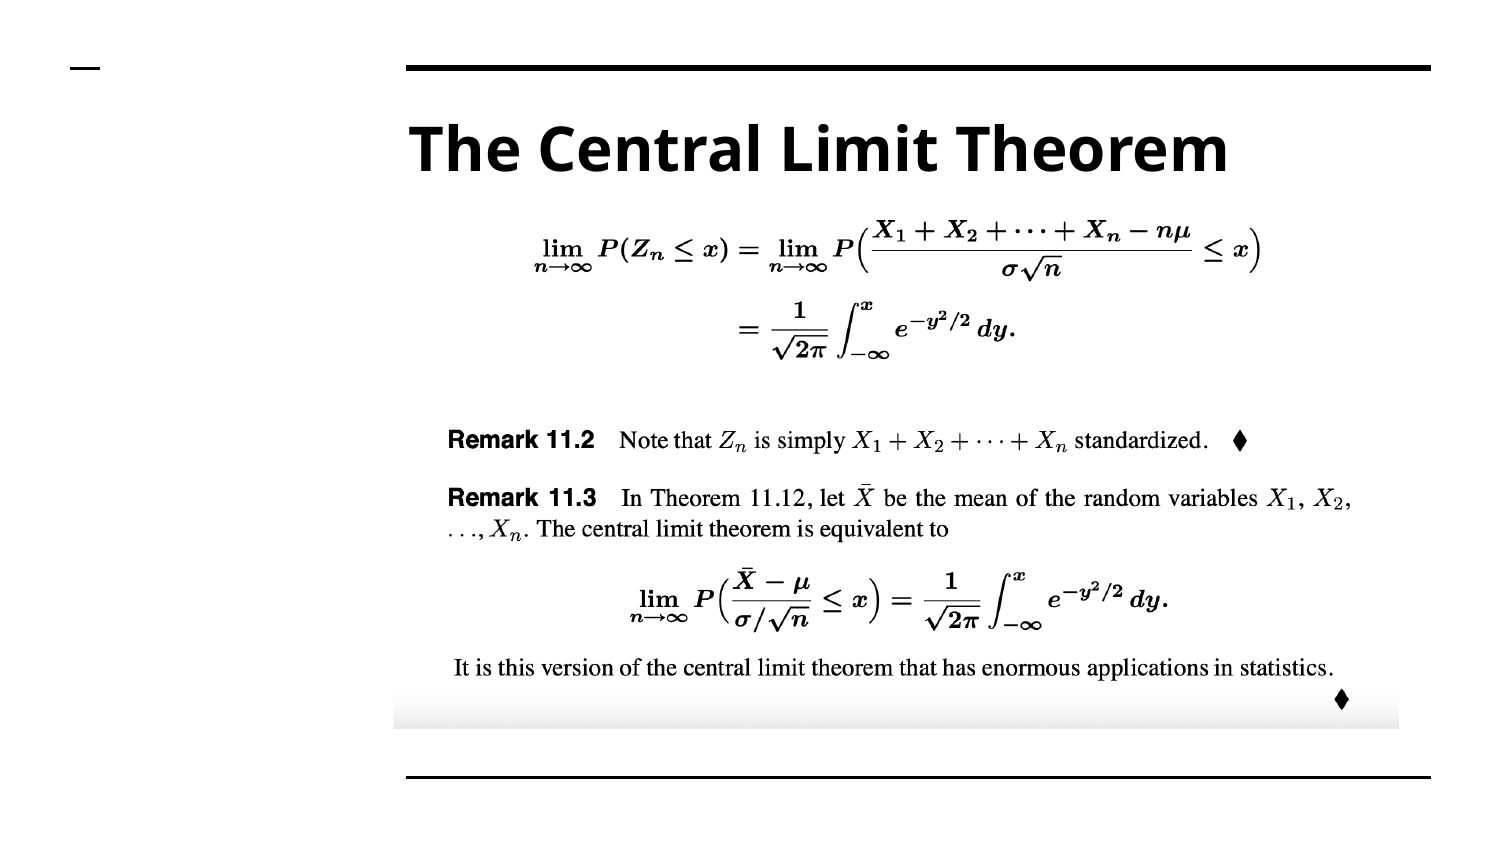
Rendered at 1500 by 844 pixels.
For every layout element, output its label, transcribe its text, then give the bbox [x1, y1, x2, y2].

title The Central Limit Theorem [393, 94, 1431, 199]
picture [393, 198, 1400, 729]
